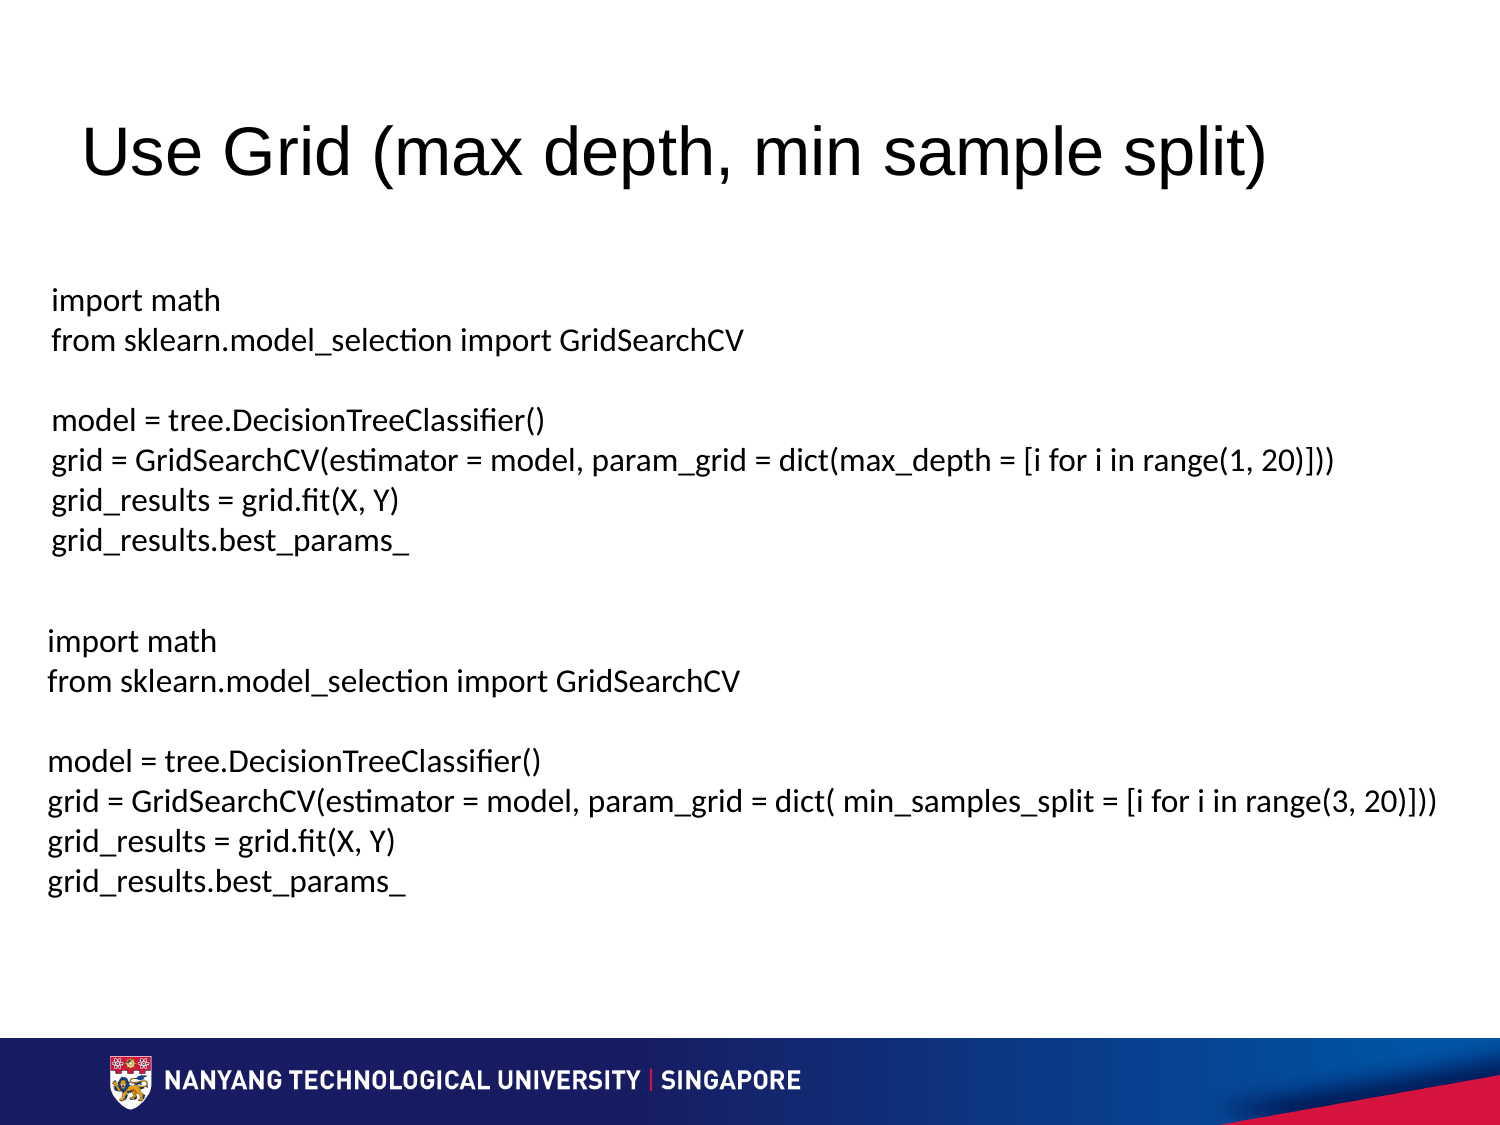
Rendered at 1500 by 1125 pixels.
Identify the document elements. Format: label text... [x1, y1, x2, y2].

title Use Grid (max depth, min sample split) [66, 54, 1417, 242]
text_box import math from sklearn.model_selection import GridSearchCV model = tree.DecisionTreeClassifier() grid = GridSearchCV(estimator = model, param_grid = dict( min_samples_split = [i for i in range(3, 20)])) grid_results = grid.fit(X, Y) grid_results.best_params_ [32, 612, 1468, 907]
text_box import math from sklearn.model_selection import GridSearchCV model = tree.DecisionTreeClassifier() grid = GridSearchCV(estimator = model, param_grid = dict(max_depth = [i for i in range(1, 20)])) grid_results = grid.fit(X, Y) grid_results.best_params_ [36, 270, 1432, 566]
picture [0, 1038, 1500, 1125]
